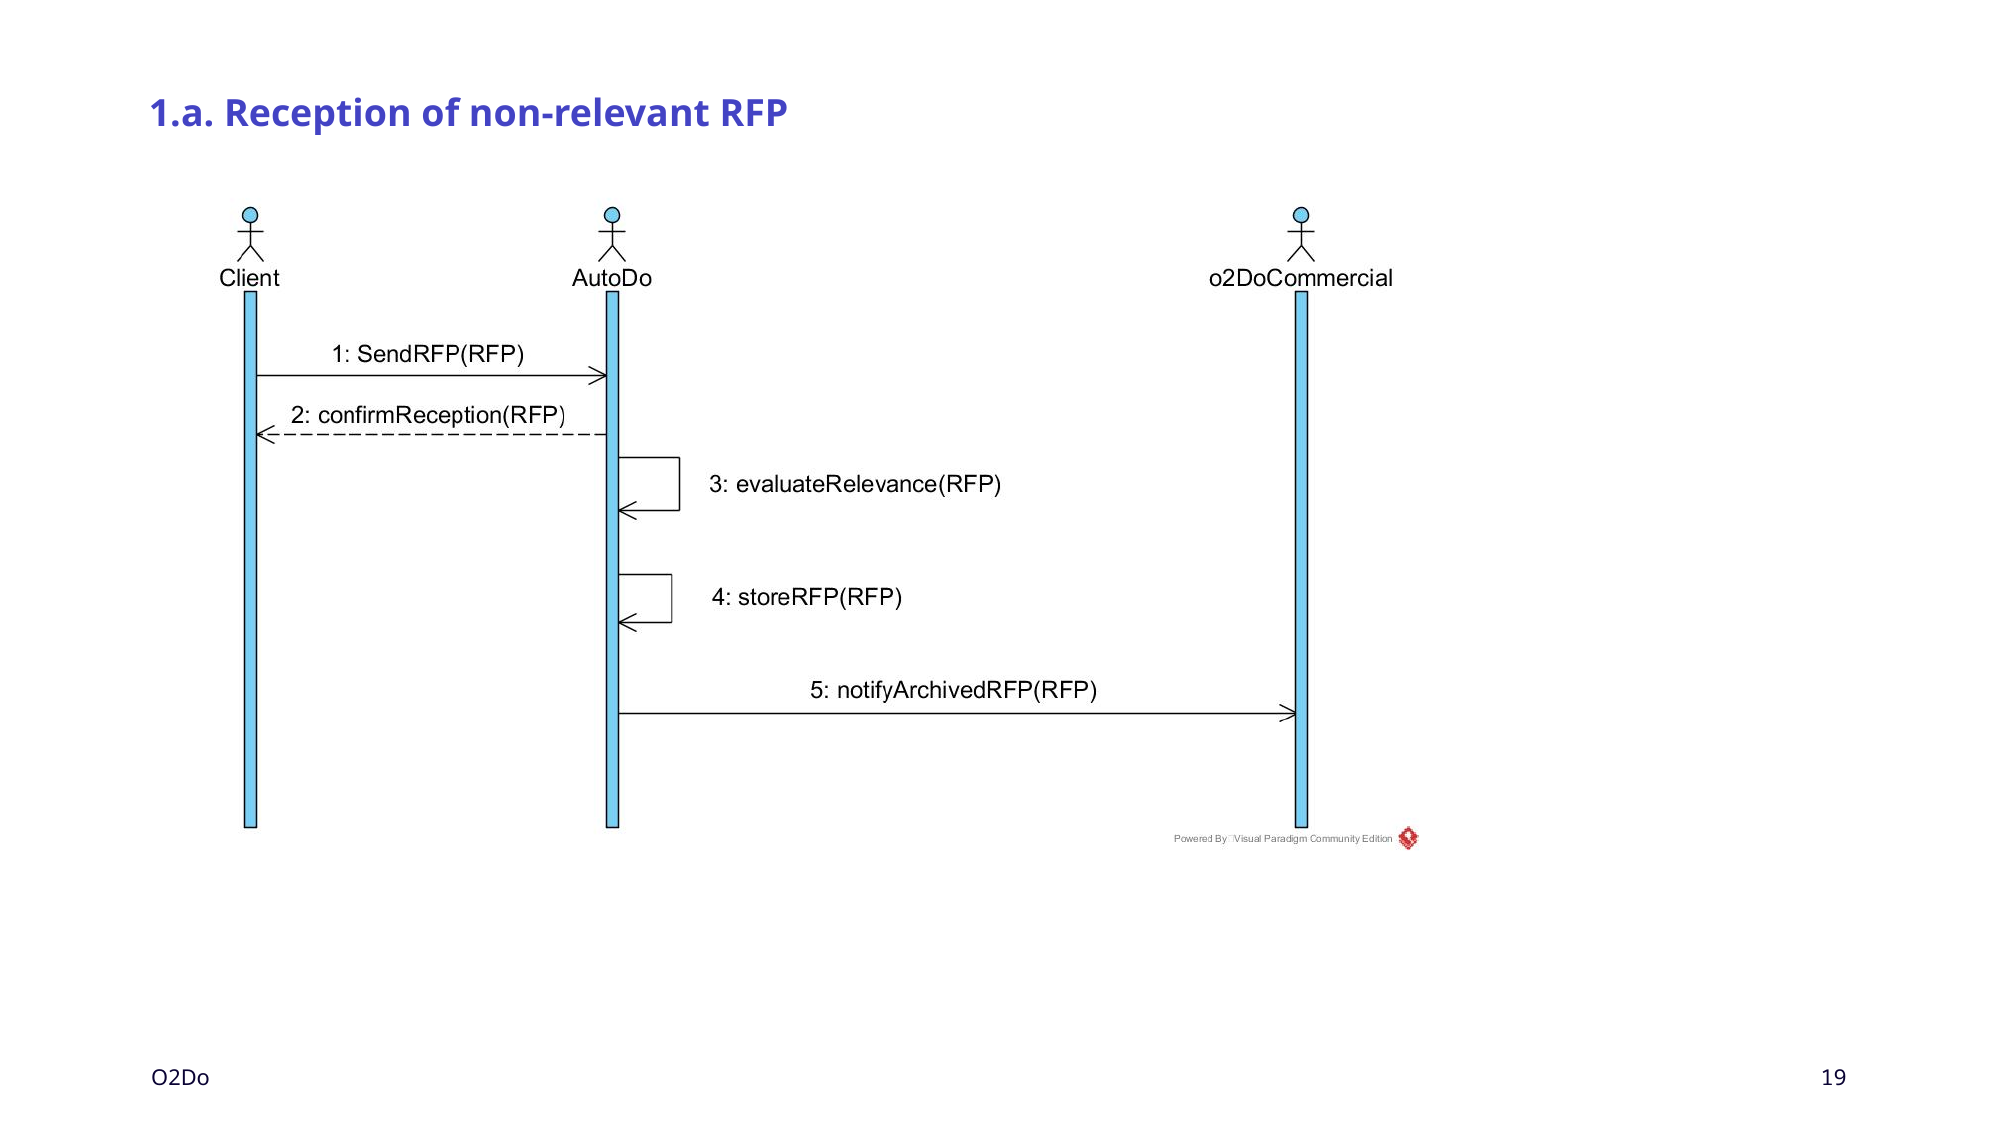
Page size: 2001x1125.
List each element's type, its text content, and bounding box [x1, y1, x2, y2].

text_box 1.a. Reception of non-relevant RFP [133, 81, 819, 142]
picture [134, 182, 1423, 854]
